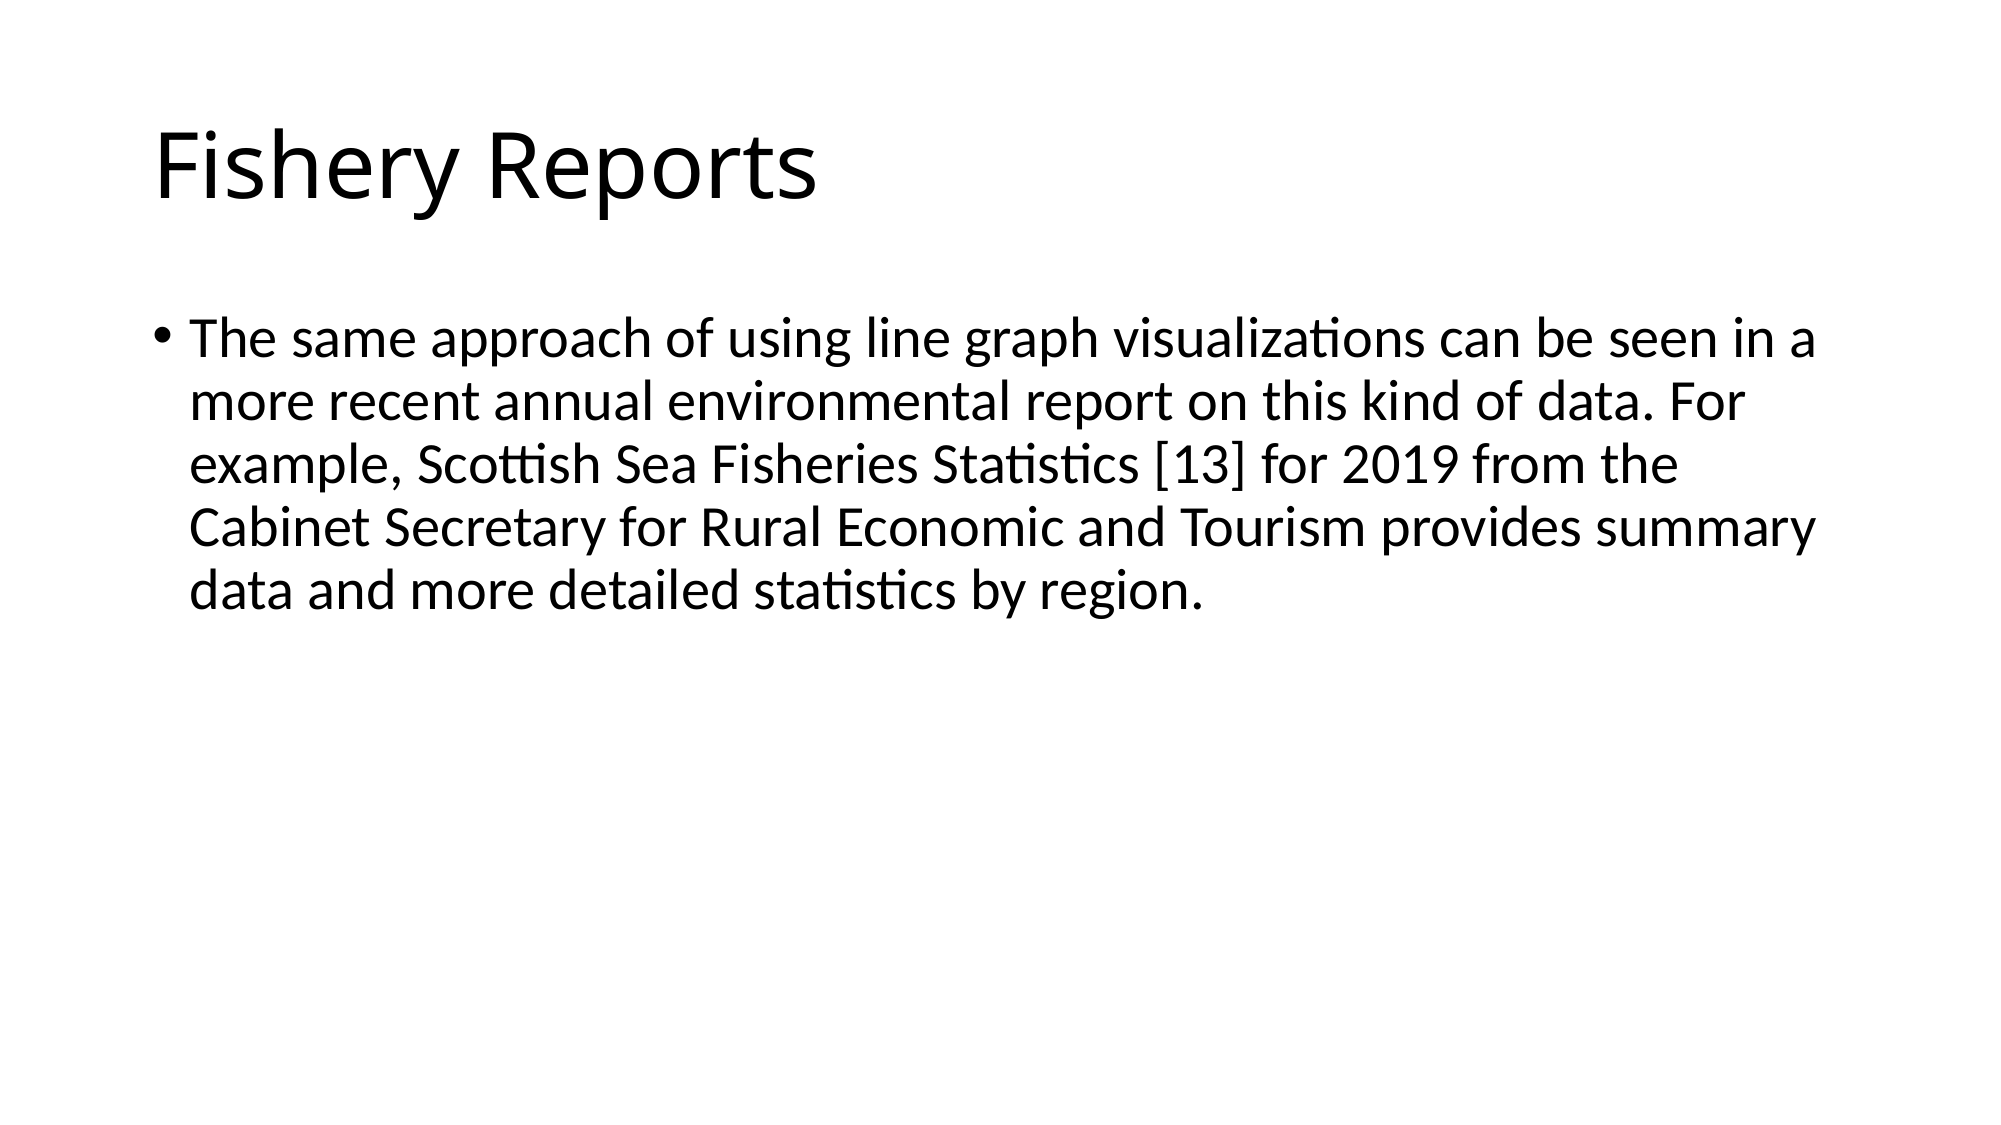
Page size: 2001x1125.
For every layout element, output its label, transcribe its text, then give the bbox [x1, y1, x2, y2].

list The same approach of using line graph visualizations can be seen in a more recent annual environmental report on this kind of data. For example, Scottish Sea Fisheries Statistics [13] for 2019 from the Cabinet Secretary for Rural Economic and Tourism provides summary data and more detailed statistics by region. [137, 299, 1863, 1014]
title Fishery Reports [137, 59, 1863, 278]
